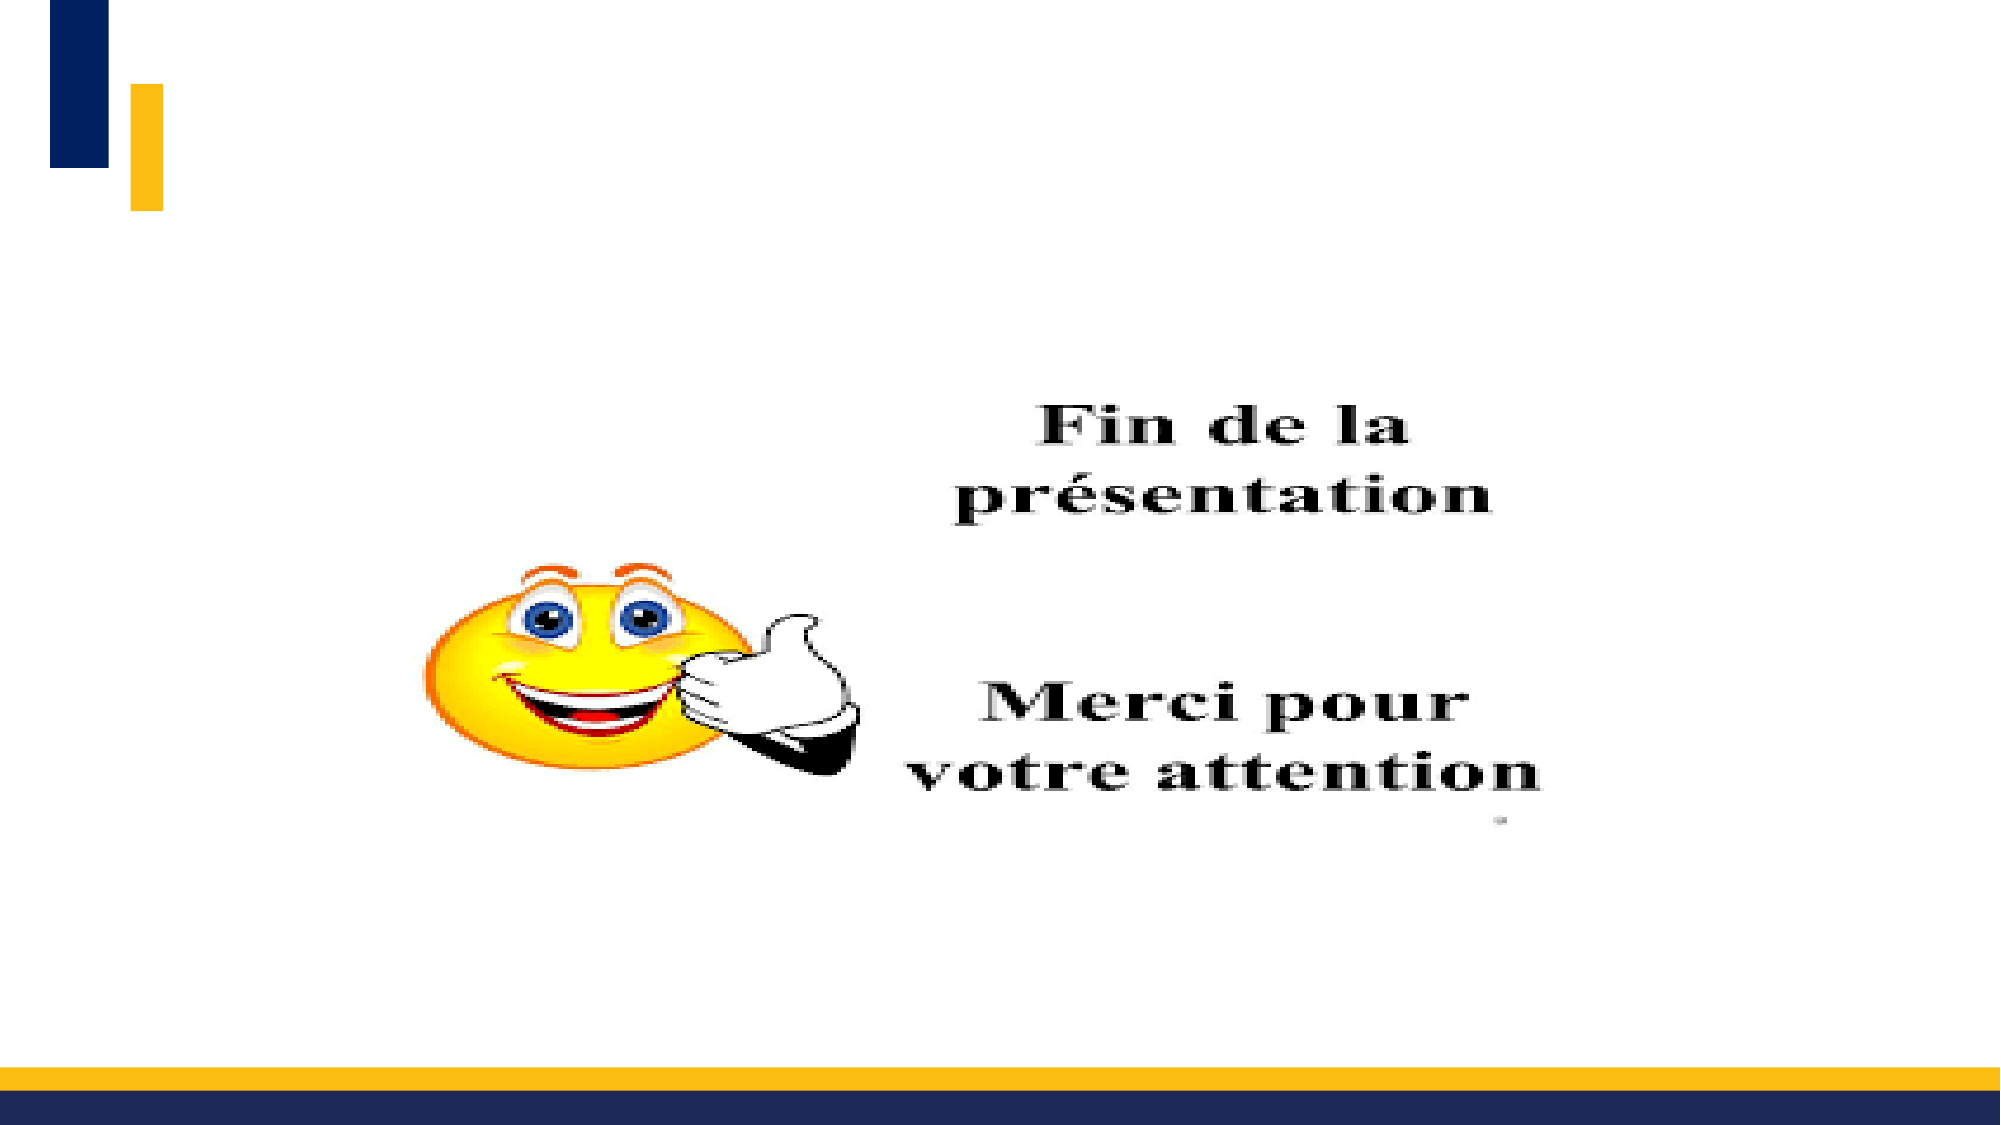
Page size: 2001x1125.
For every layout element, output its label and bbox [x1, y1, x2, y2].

text_box [129, 83, 164, 212]
text_box [0, 1092, 2000, 1125]
text_box [0, 1066, 2000, 1092]
text_box [49, 0, 110, 169]
picture [389, 331, 1611, 850]
